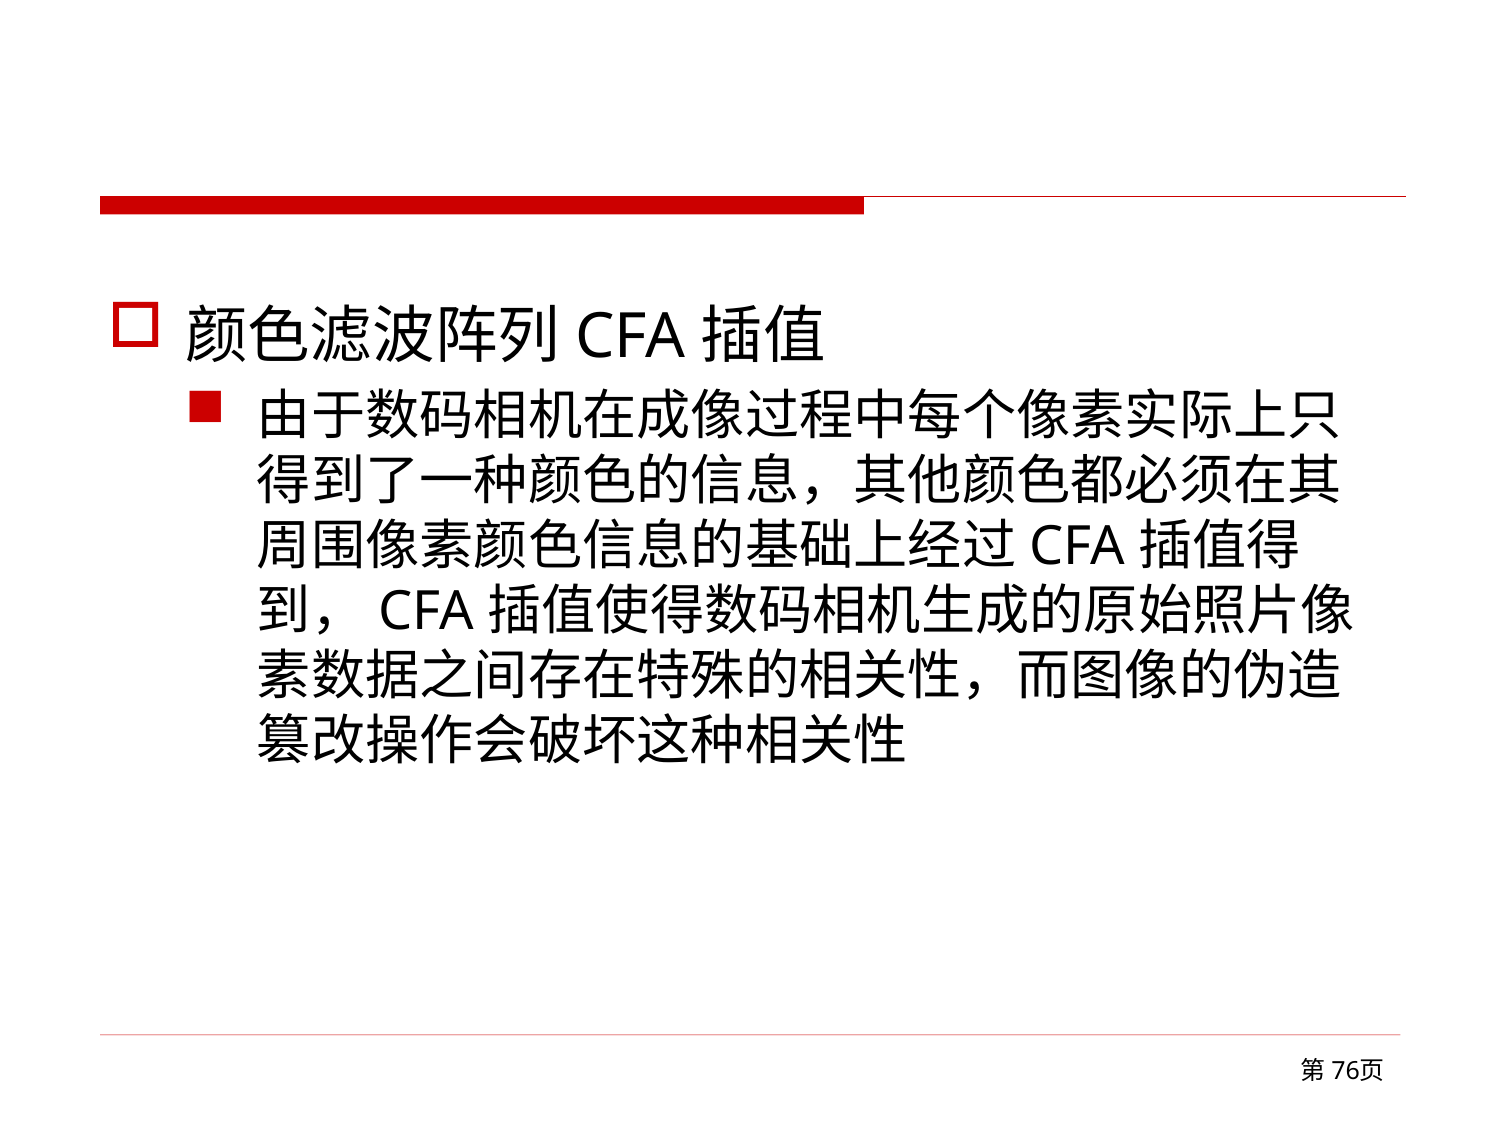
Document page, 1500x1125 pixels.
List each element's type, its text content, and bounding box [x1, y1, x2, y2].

slide_number [1074, 1046, 1401, 1103]
list 颜色滤波阵列CFA插值 由于数码相机在成像过程中每个像素实际上只得到了一种颜色的信息，其他颜色都必须在其周围像素颜色信息的基础上经过CFA插值得到，CFA插值使得数码相机生成的原始照片像素数据之间存在特殊的相关性，而图像的伪造篡改操作会破坏这种相关性 [92, 287, 1406, 988]
